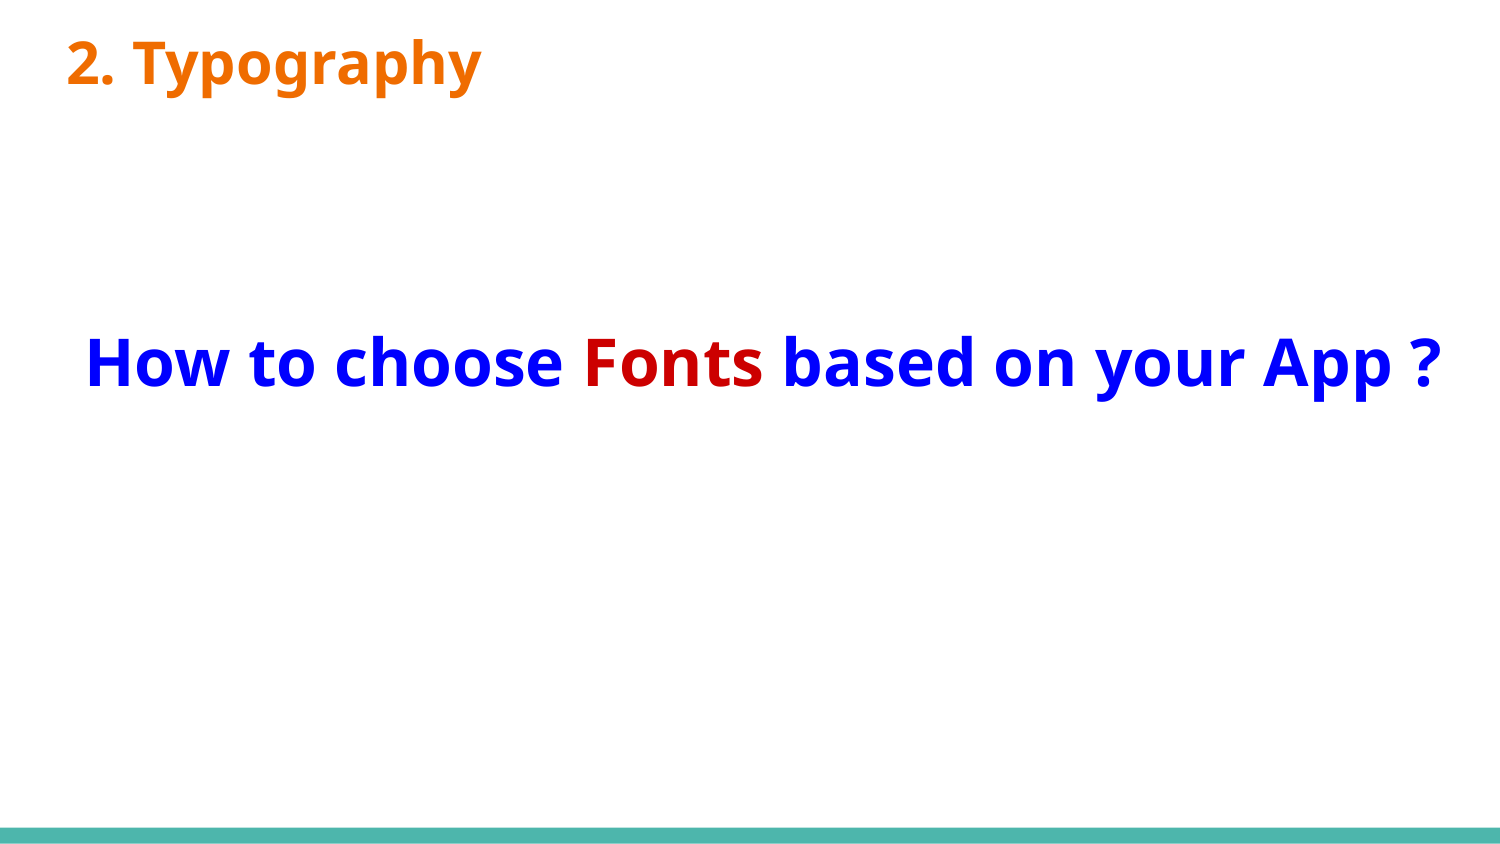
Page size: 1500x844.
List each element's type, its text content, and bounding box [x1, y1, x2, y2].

title 2. Typography [51, 10, 1449, 127]
title How to choose Fonts based on your App ? [69, 305, 1468, 422]
